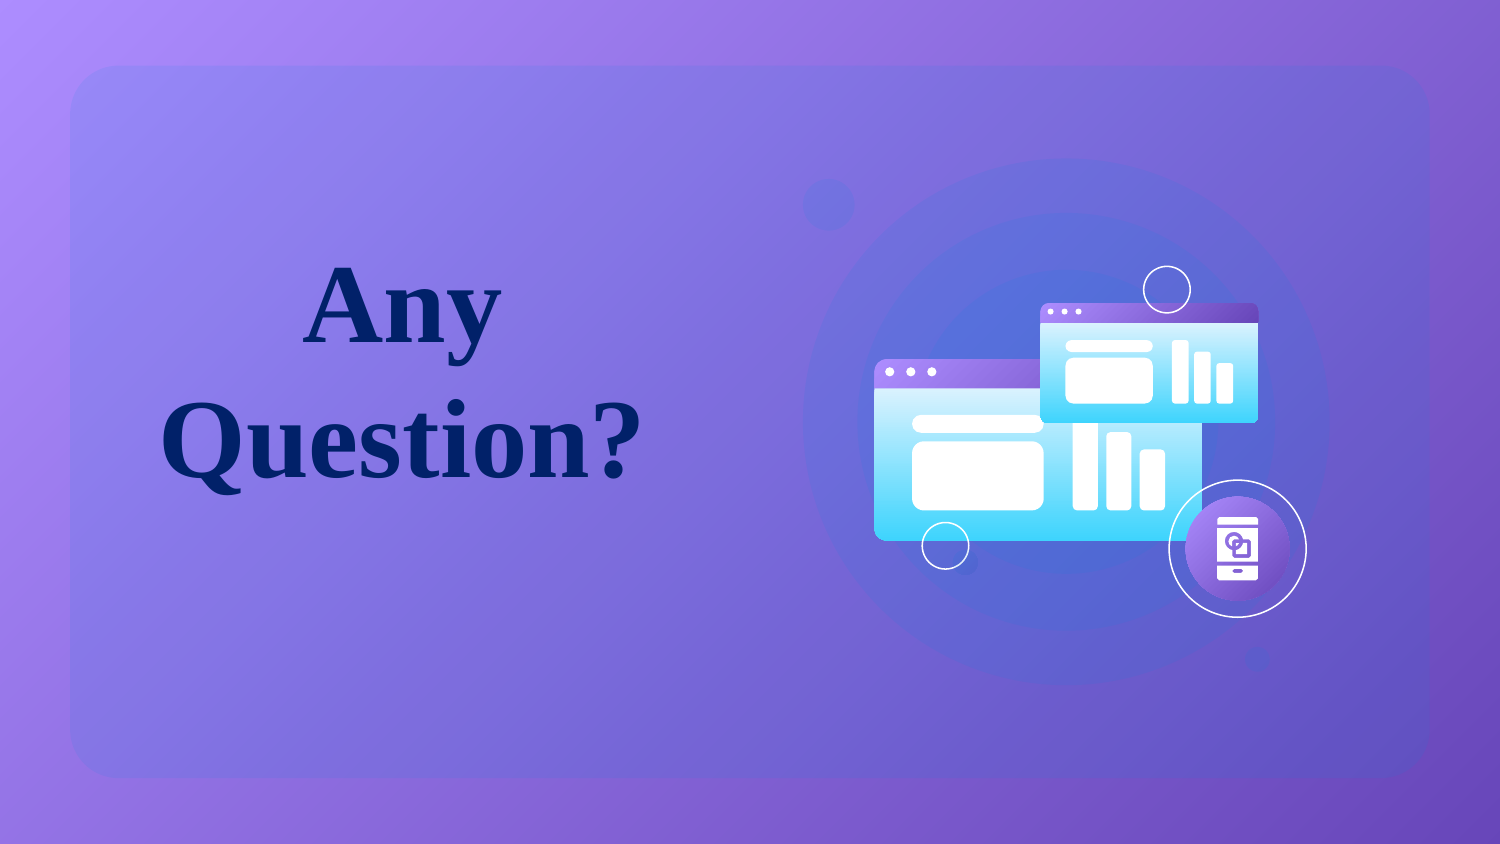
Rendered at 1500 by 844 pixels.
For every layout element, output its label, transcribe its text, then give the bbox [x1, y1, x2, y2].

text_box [1168, 479, 1307, 618]
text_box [874, 358, 1203, 541]
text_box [1040, 302, 1259, 424]
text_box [802, 158, 1330, 686]
title Any Question? [108, 324, 698, 516]
